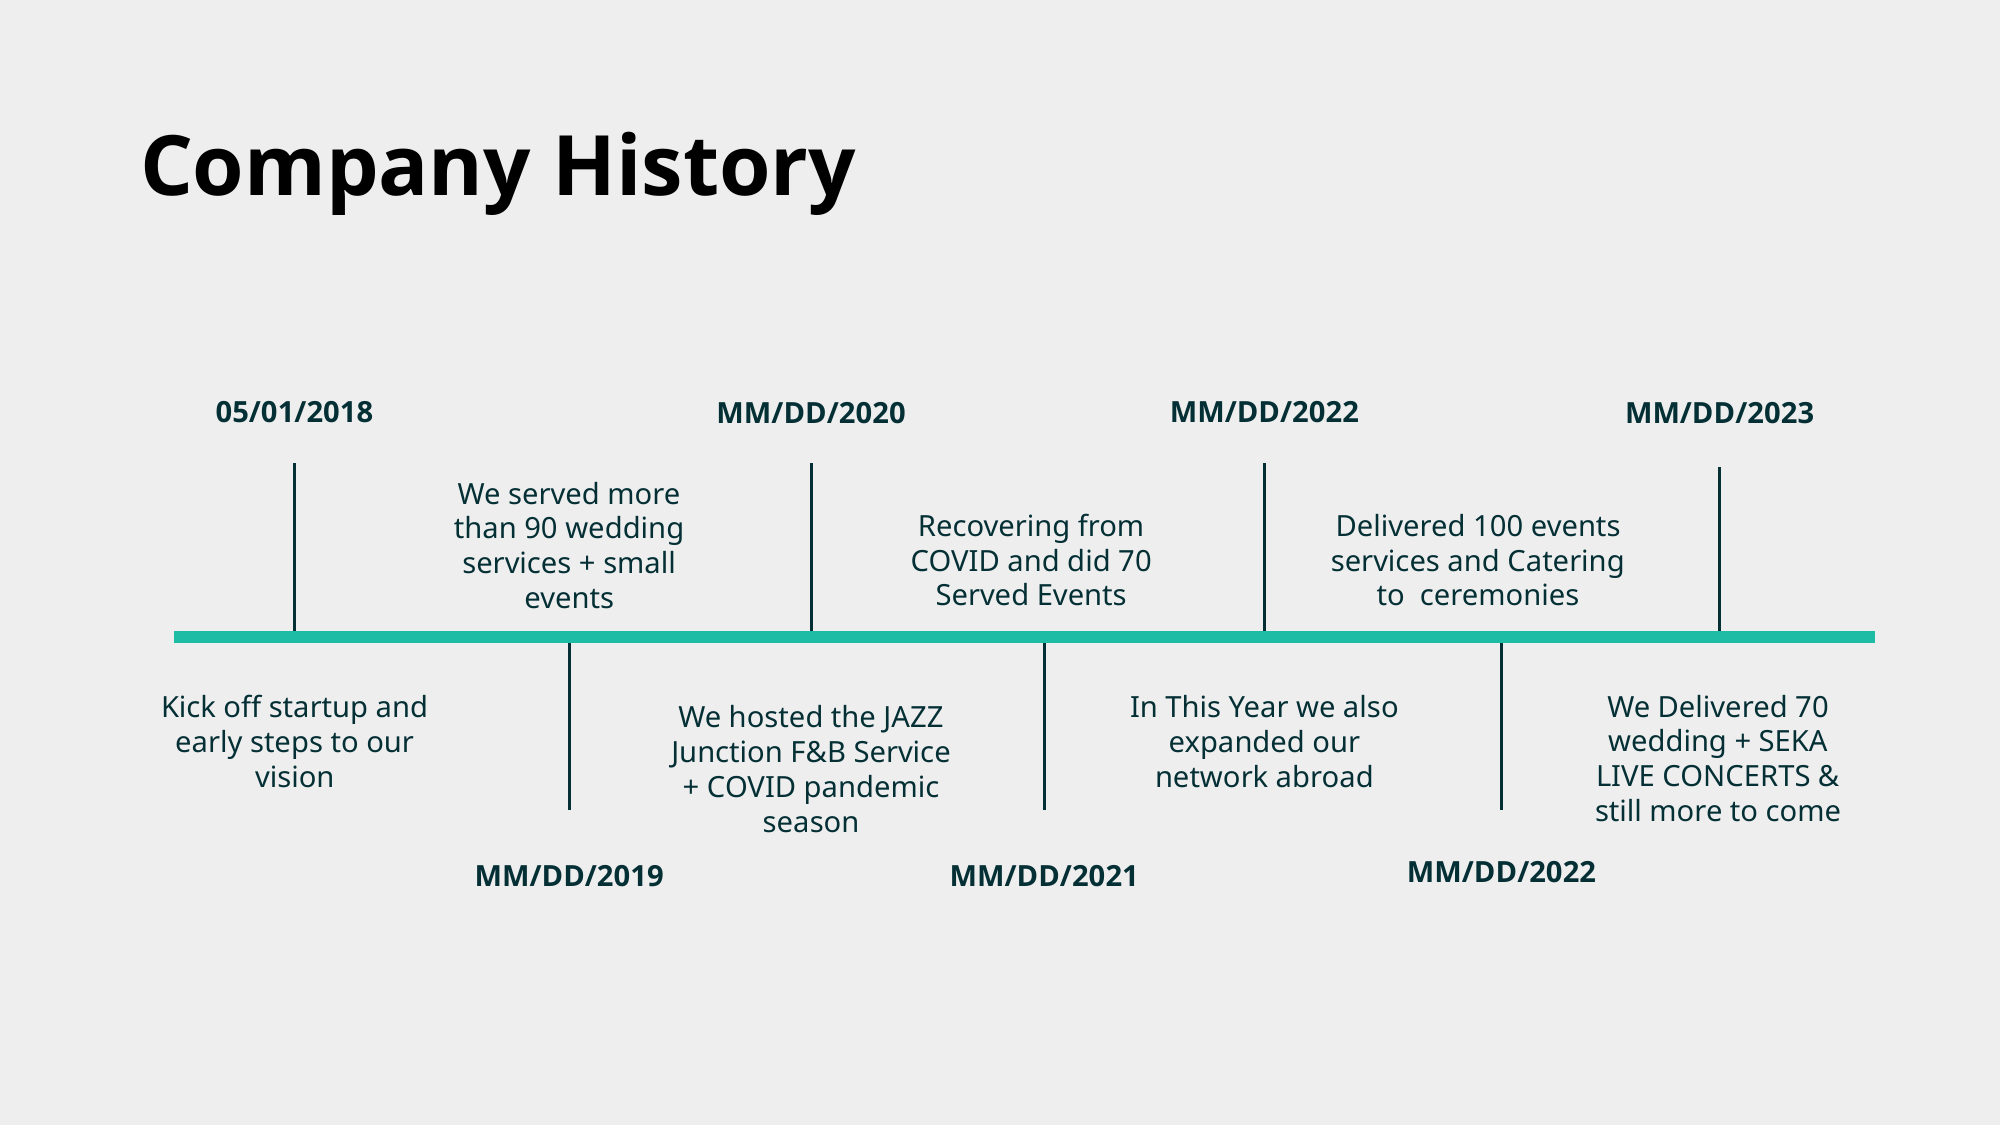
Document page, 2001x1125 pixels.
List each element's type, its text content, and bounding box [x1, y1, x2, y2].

text_box We hosted the JAZZ Junction F&B Service + COVID pandemic season [654, 690, 968, 846]
title Company History [125, 59, 1850, 278]
text_box MM/DD/2023 [1562, 387, 1877, 438]
text_box MM/DD/2019 [412, 849, 727, 900]
text_box We served more than 90 wedding services + small events [412, 467, 727, 623]
text_box We Delivered 70 wedding + SEKA LIVE CONCERTS & still more to come [1561, 680, 1875, 836]
text_box Delivered 100 events services and Catering to ceremonies [1307, 499, 1649, 620]
text_box In This Year we also expanded our network abroad [1107, 680, 1422, 801]
text_box MM/DD/2022 [1107, 385, 1422, 436]
text_box Kick off startup and early steps to our vision [137, 680, 452, 801]
text_box MM/DD/2020 [654, 387, 968, 438]
text_box Recovering from COVID and did 70 Served Events [874, 499, 1189, 620]
text_box MM/DD/2022 [1344, 846, 1659, 896]
text_box MM/DD/2021 [887, 849, 1202, 900]
text_box 05/01/2018 [137, 385, 452, 436]
